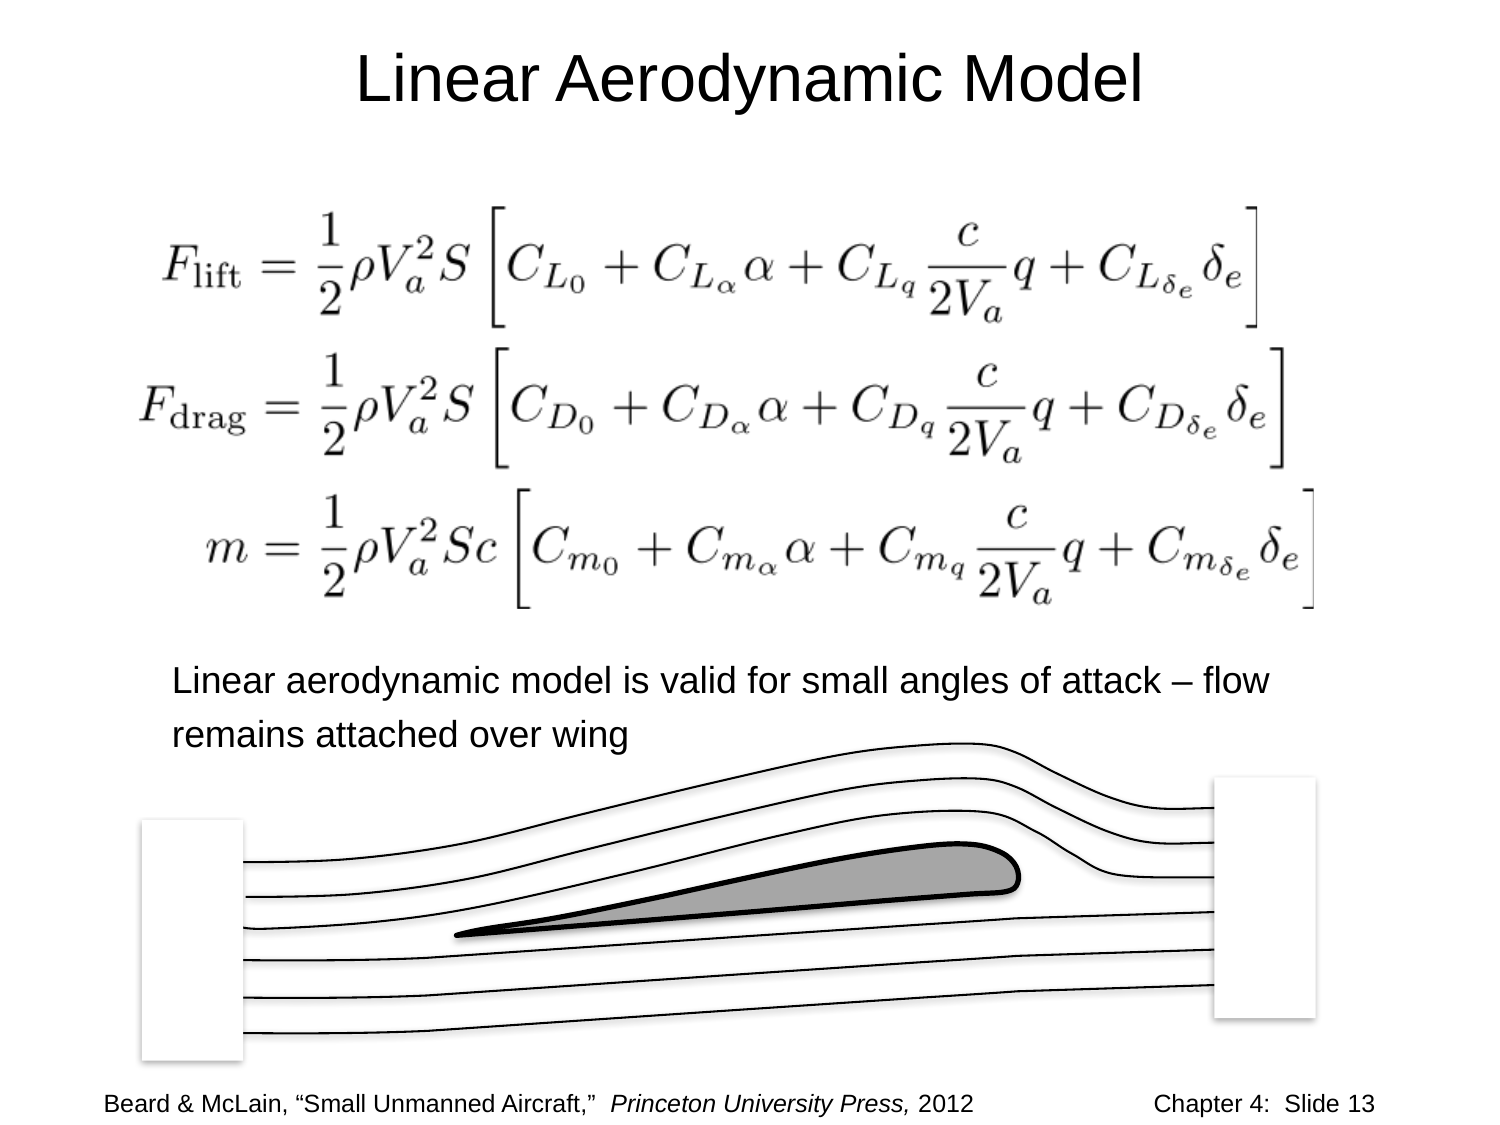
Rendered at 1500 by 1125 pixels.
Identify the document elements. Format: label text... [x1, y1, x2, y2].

picture [161, 205, 1258, 329]
title Linear Aerodynamic Model [74, 15, 1426, 135]
text_box Linear aerodynamic model is valid for small angles of attack – flow remains attached over wing [157, 649, 1286, 741]
picture [138, 345, 1314, 609]
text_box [141, 742, 1316, 1061]
